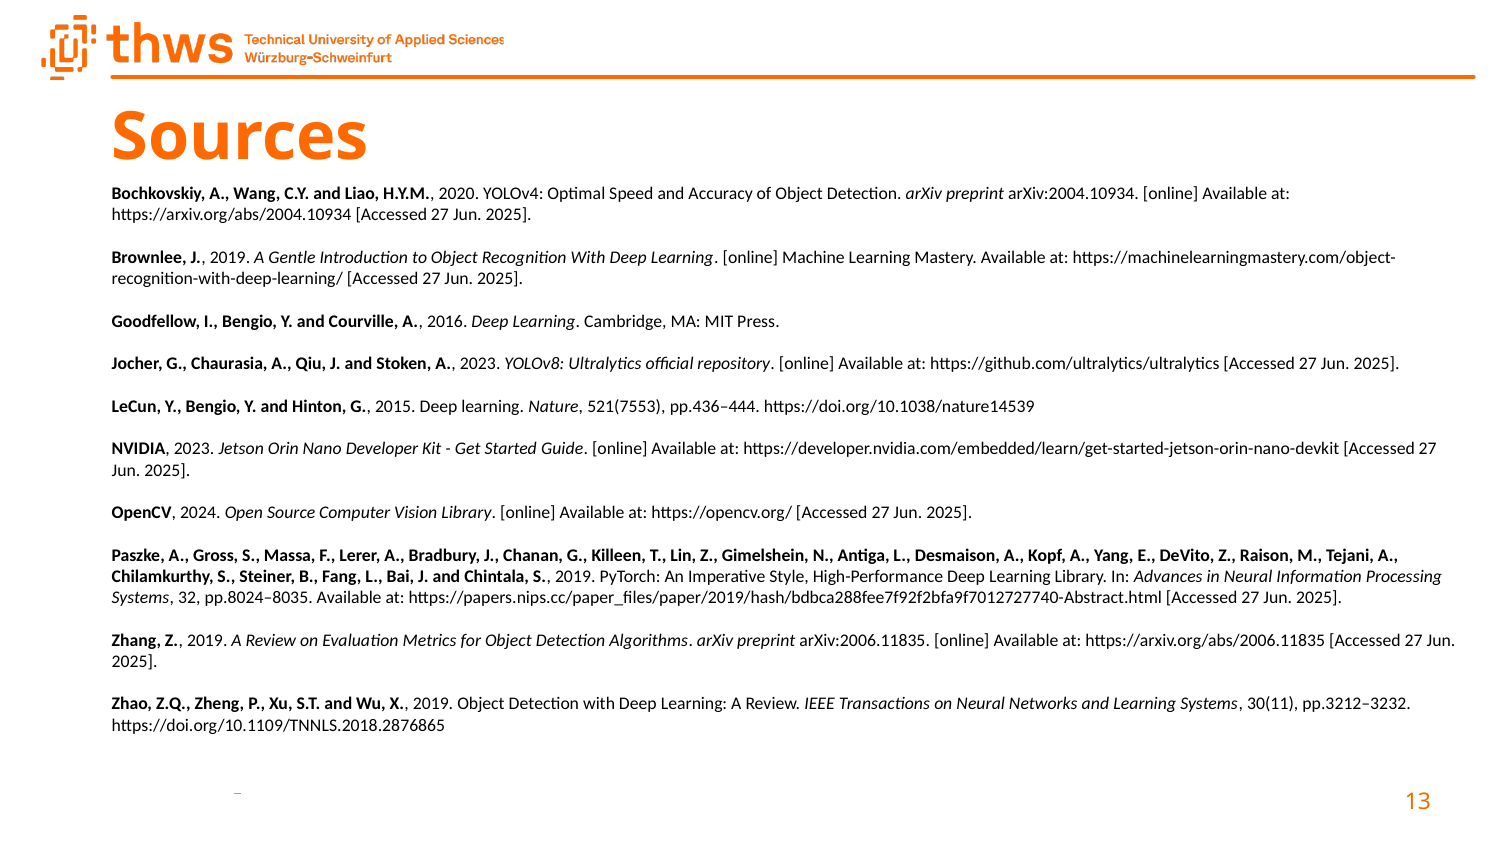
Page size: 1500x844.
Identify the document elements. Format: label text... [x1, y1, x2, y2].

title Sources [96, 91, 1176, 174]
text_box Bochkovskiy, A., Wang, C.Y. and Liao, H.Y.M., 2020. YOLOv4: Optimal Speed and Accuracy of Object Detection. arXiv preprint arXiv:2004.10934. [online] Available at: https://arxiv.org/abs/2004.10934 [Accessed 27 Jun. 2025]. Brownlee, J., 2019. A Gentle Introduction to Object Recognition With Deep Learning. [online] Machine Learning Mastery. Available at: https://machinelearningmastery.com/object-recognition-with-deep-learning/ [Accessed 27 Jun. 2025]. Goodfellow, I., Bengio, Y. and Courville, A., 2016. Deep Learning. Cambridge, MA: MIT Press. Jocher, G., Chaurasia, A., Qiu, J. and Stoken, A., 2023. YOLOv8: Ultralytics official repository. [online] Available at: https://github.com/ultralytics/ultralytics [Accessed 27 Jun. 2025]. LeCun, Y., Bengio, Y. and Hinton, G., 2015. Deep learning. Nature, 521(7553), pp.436–444. https://doi.org/10.1038/nature14539 NVIDIA, 2023. Jetson Orin Nano Developer Kit - Get Started Guide. [online] Available at: https://developer.nvidia.com/embedded/learn/get-started-jetson-orin-nano-devkit [Accessed 27 Jun. 2025]. OpenCV, 2024. Open Source Computer Vision Library. [online] Available at: https://opencv.org/ [Accessed 27 Jun. 2025]. Paszke, A., Gross, S., Massa, F., Lerer, A., Bradbury, J., Chanan, G., Killeen, T., Lin, Z., Gimelshein, N., Antiga, L., Desmaison, A., Kopf, A., Yang, E., DeVito, Z., Raison, M., Tejani, A., Chilamkurthy, S., Steiner, B., Fang, L., Bai, J. and Chintala, S., 2019. PyTorch: An Imperative Style, High-Performance Deep Learning Library. In: Advances in Neural Information Processing Systems, 32, pp.8024–8035. Available at: https://papers.nips.cc/paper_files/paper/2019/hash/bdbca288fee7f92f2bfa9f7012727740-Abstract.html [Accessed 27 Jun. 2025]. Zhang, Z., 2019. A Review on Evaluation Metrics for Object Detection Algorithms. arXiv preprint arXiv:2006.11835. [online] Available at: https://arxiv.org/abs/2006.11835 [Accessed 27 Jun. 2025]. Zhao, Z.Q., Zheng, P., Xu, S.T. and Wu, X., 2019. Object Detection with Deep Learning: A Review. IEEE Transactions on Neural Networks and Learning Systems, 30(11), pp.3212–3232. https://doi.org/10.1109/TNNLS.2018.2876865 [96, 174, 1483, 743]
slide_number 13 [1380, 778, 1447, 807]
